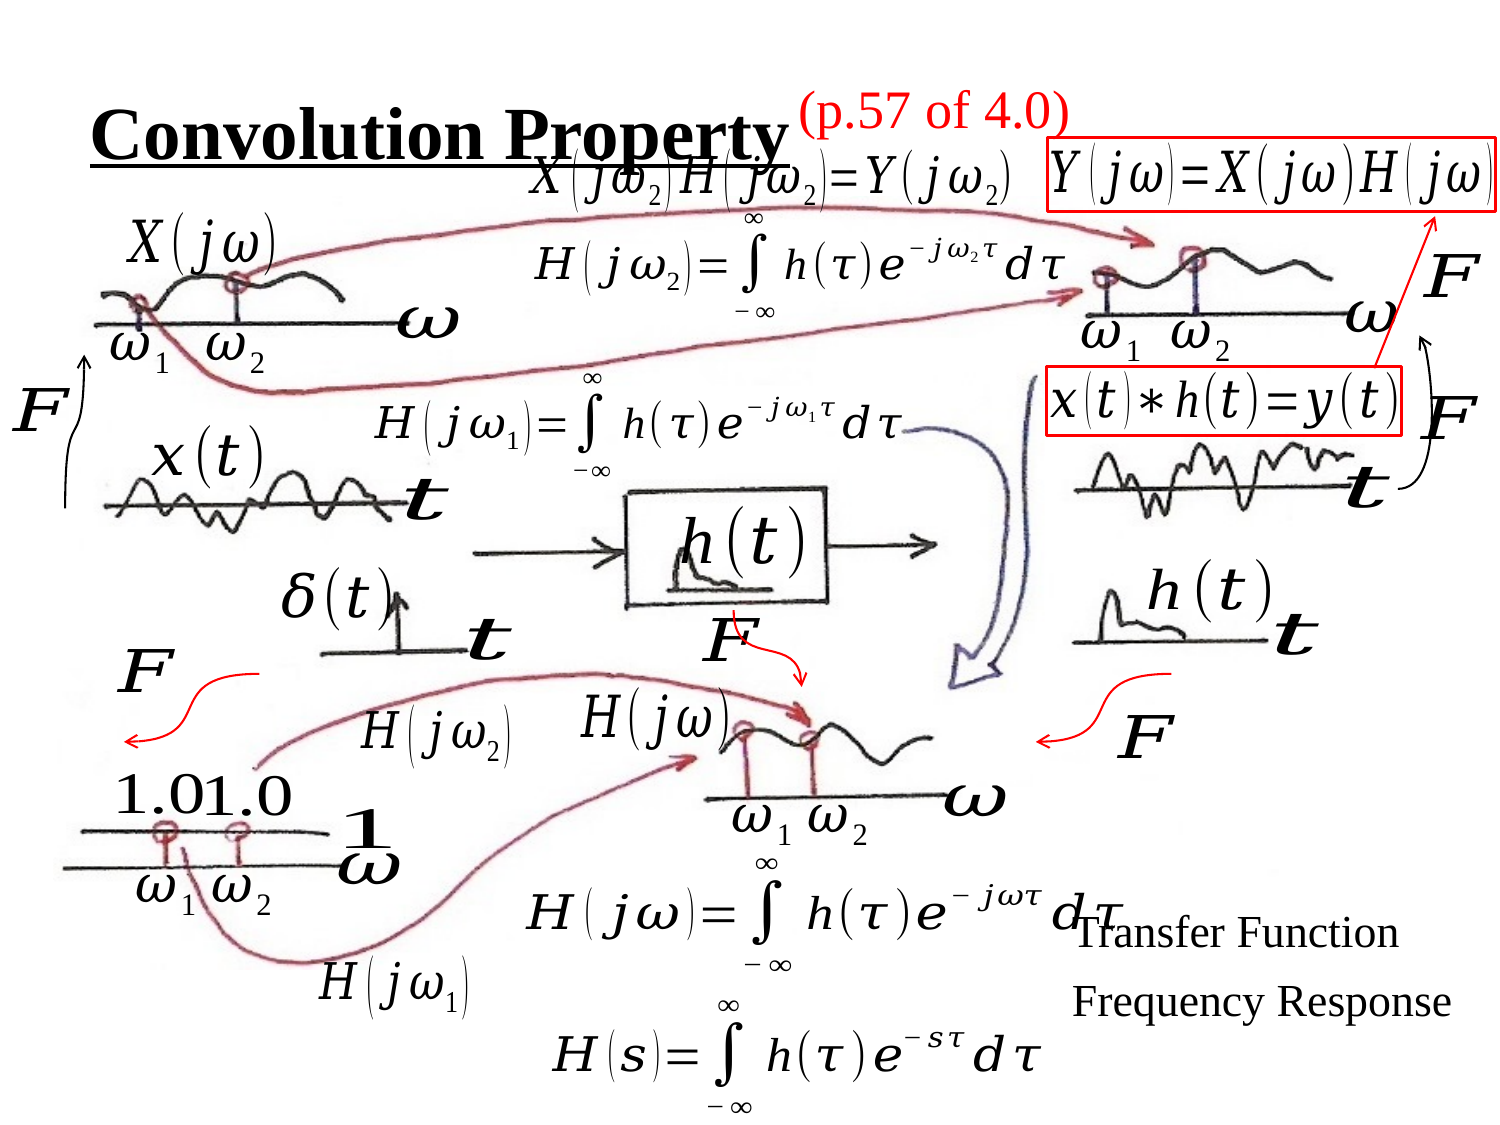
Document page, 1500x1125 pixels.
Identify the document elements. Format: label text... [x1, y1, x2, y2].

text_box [1069, 639, 1138, 776]
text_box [733, 609, 802, 688]
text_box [63, 354, 86, 509]
text_box Transfer Function Frequency Response [1057, 905, 1500, 1033]
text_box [157, 639, 226, 776]
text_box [1373, 215, 1436, 369]
picture [52, 195, 1365, 970]
text_box (p.57 of 4.0) [784, 66, 1086, 147]
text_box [1397, 335, 1420, 490]
text_box Convolution Property [0, 0, 1500, 182]
